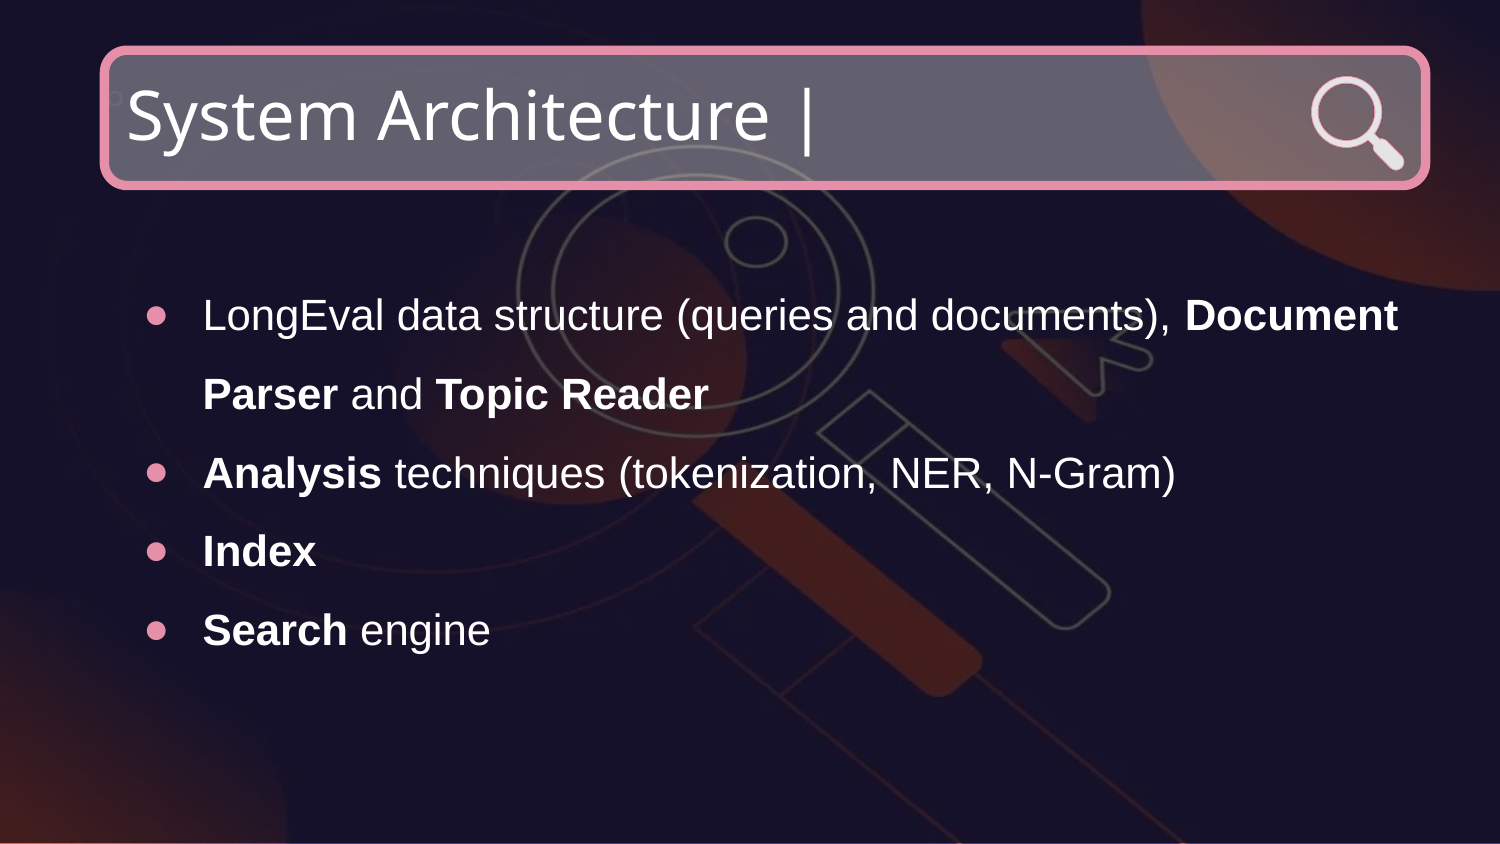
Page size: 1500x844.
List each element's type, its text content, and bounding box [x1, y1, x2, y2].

picture [0, 0, 1500, 844]
title System Architecture | [114, 68, 1277, 168]
text_box LongEval data structure (queries and documents), Document Parser and Topic Reader Analysis techniques (tokenization, NER, N-Gram) Index Search engine [112, 245, 1424, 670]
